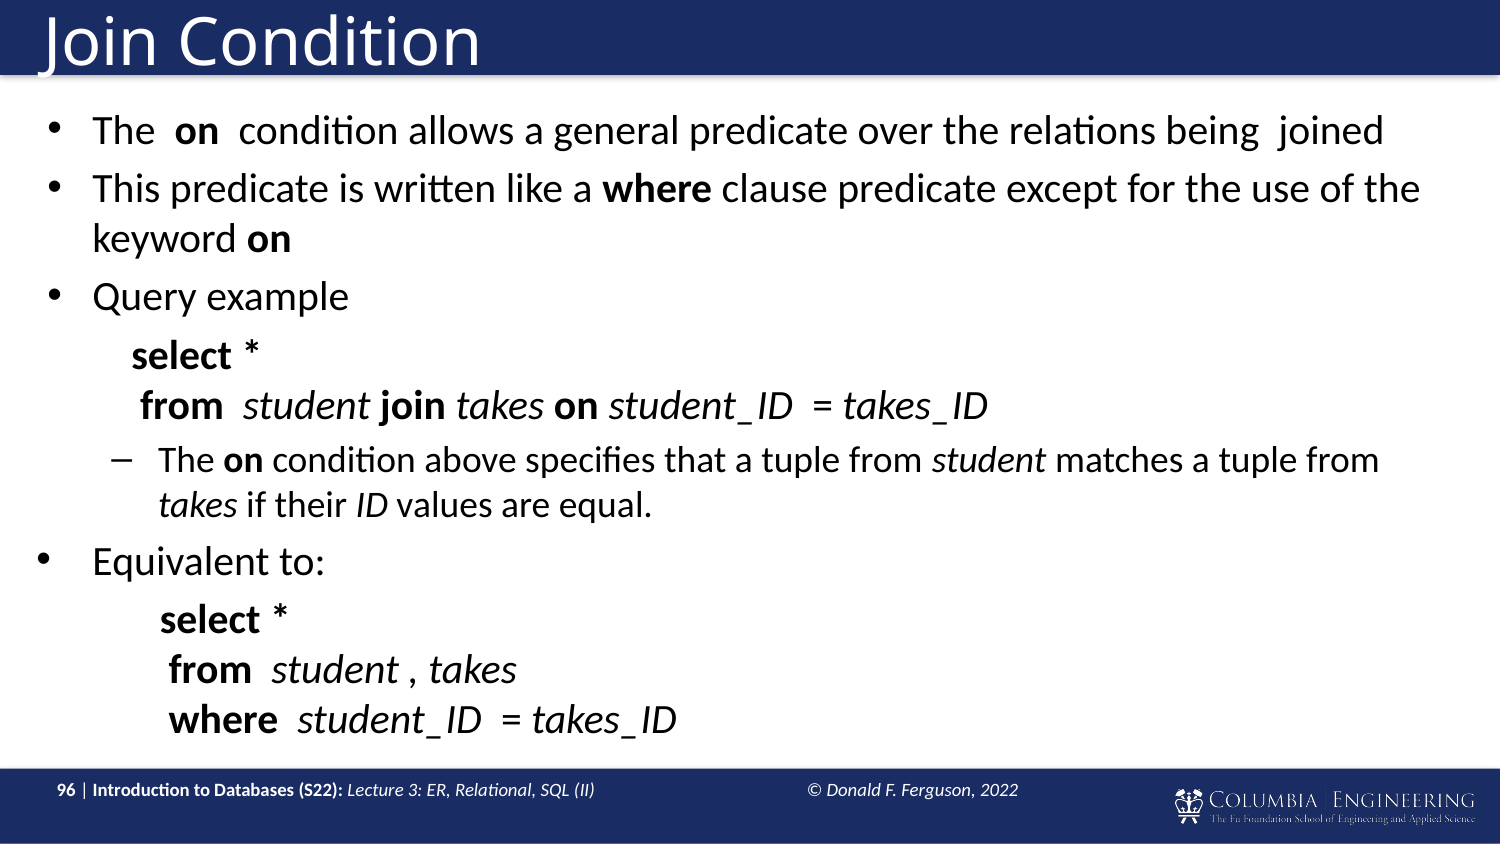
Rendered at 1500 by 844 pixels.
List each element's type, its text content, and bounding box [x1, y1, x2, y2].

list The on condition allows a general predicate over the relations being joined This predicate is written like a where clause predicate except for the use of the keyword on Query example select * from student join takes on student_ID = takes_ID The on condition above specifies that a tuple from student matches a tuple from takes if their ID values are equal. Equivalent to: select * from student , takes where student_ID = takes_ID [24, 96, 1475, 760]
title Join Condition [28, 0, 1450, 73]
